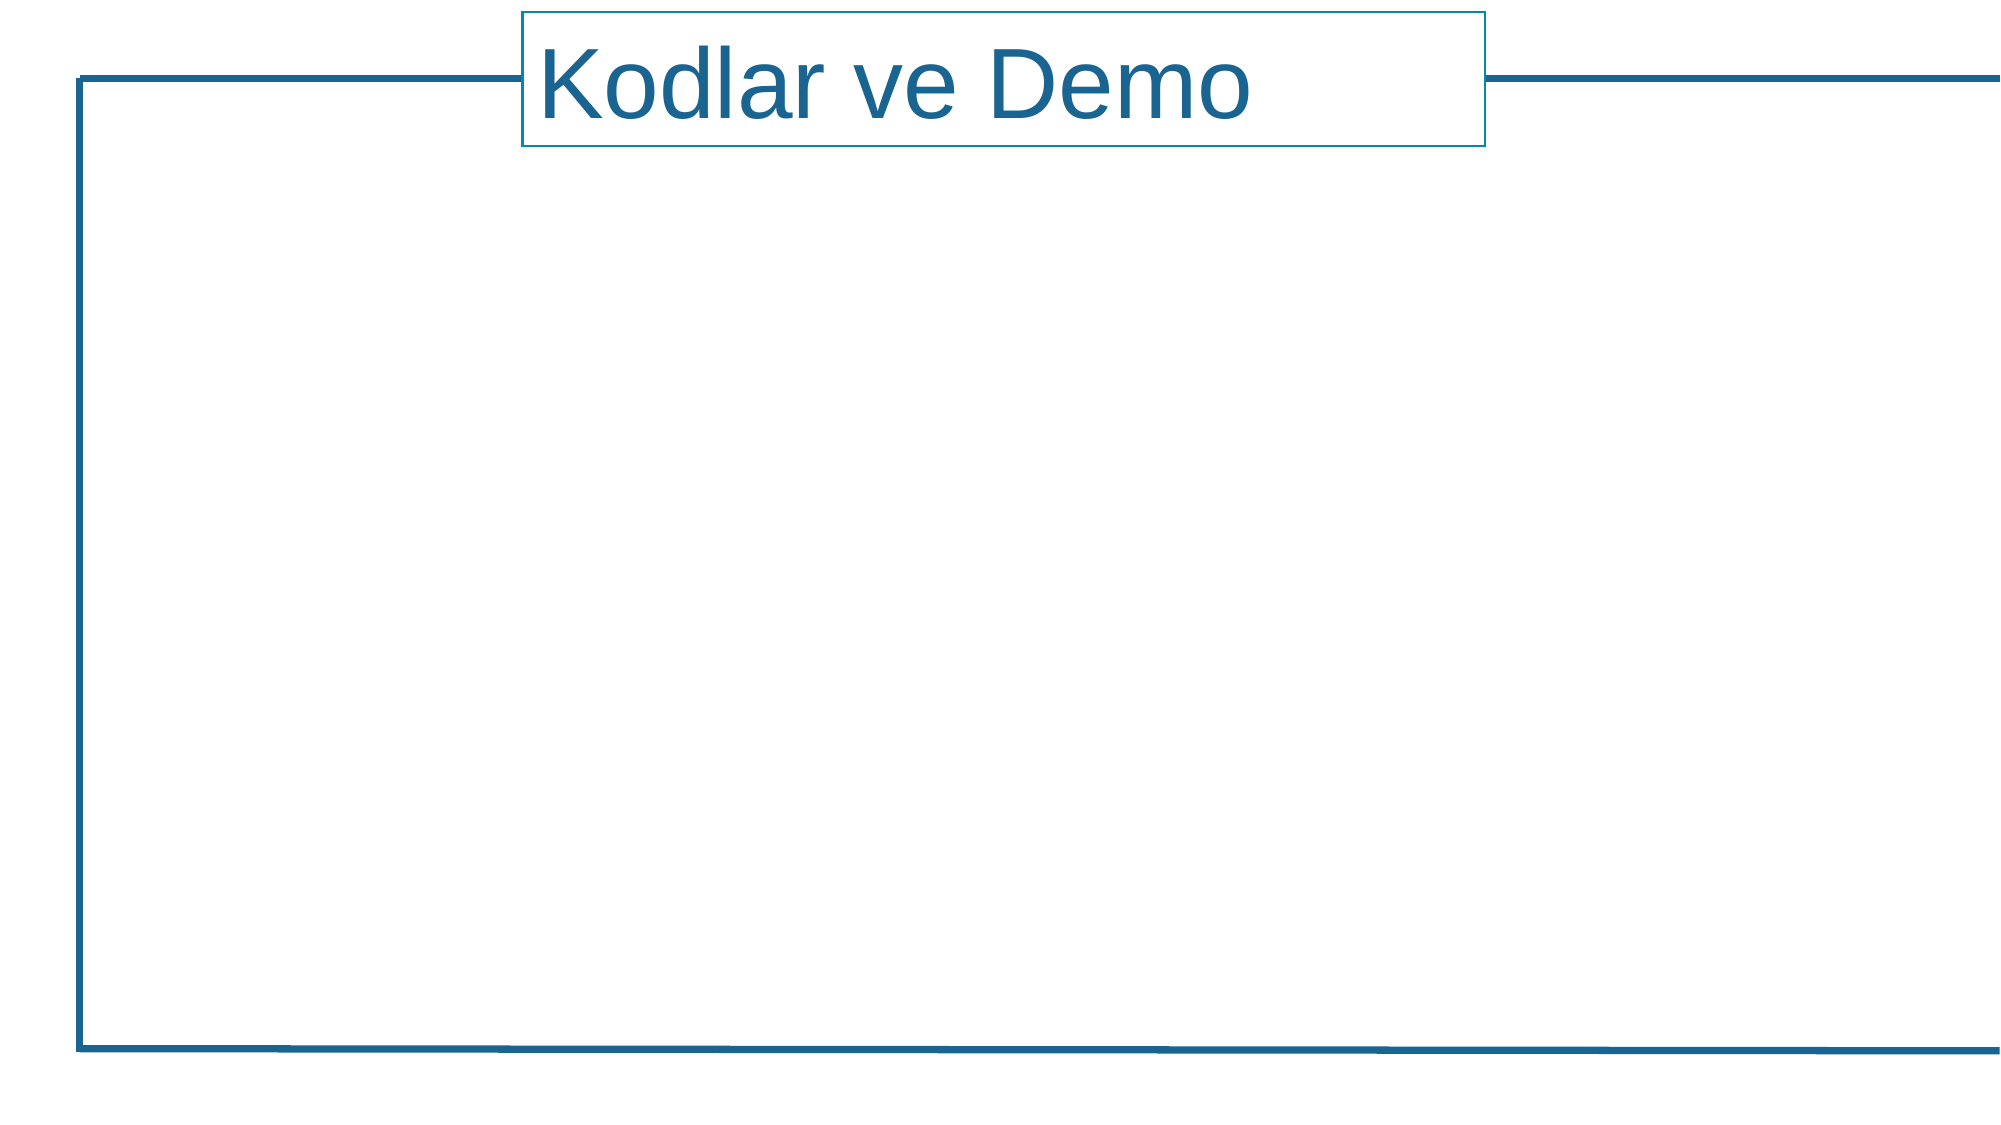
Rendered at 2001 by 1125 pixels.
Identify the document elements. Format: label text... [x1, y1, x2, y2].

text_box Kodlar ve Demo [521, 11, 1486, 147]
